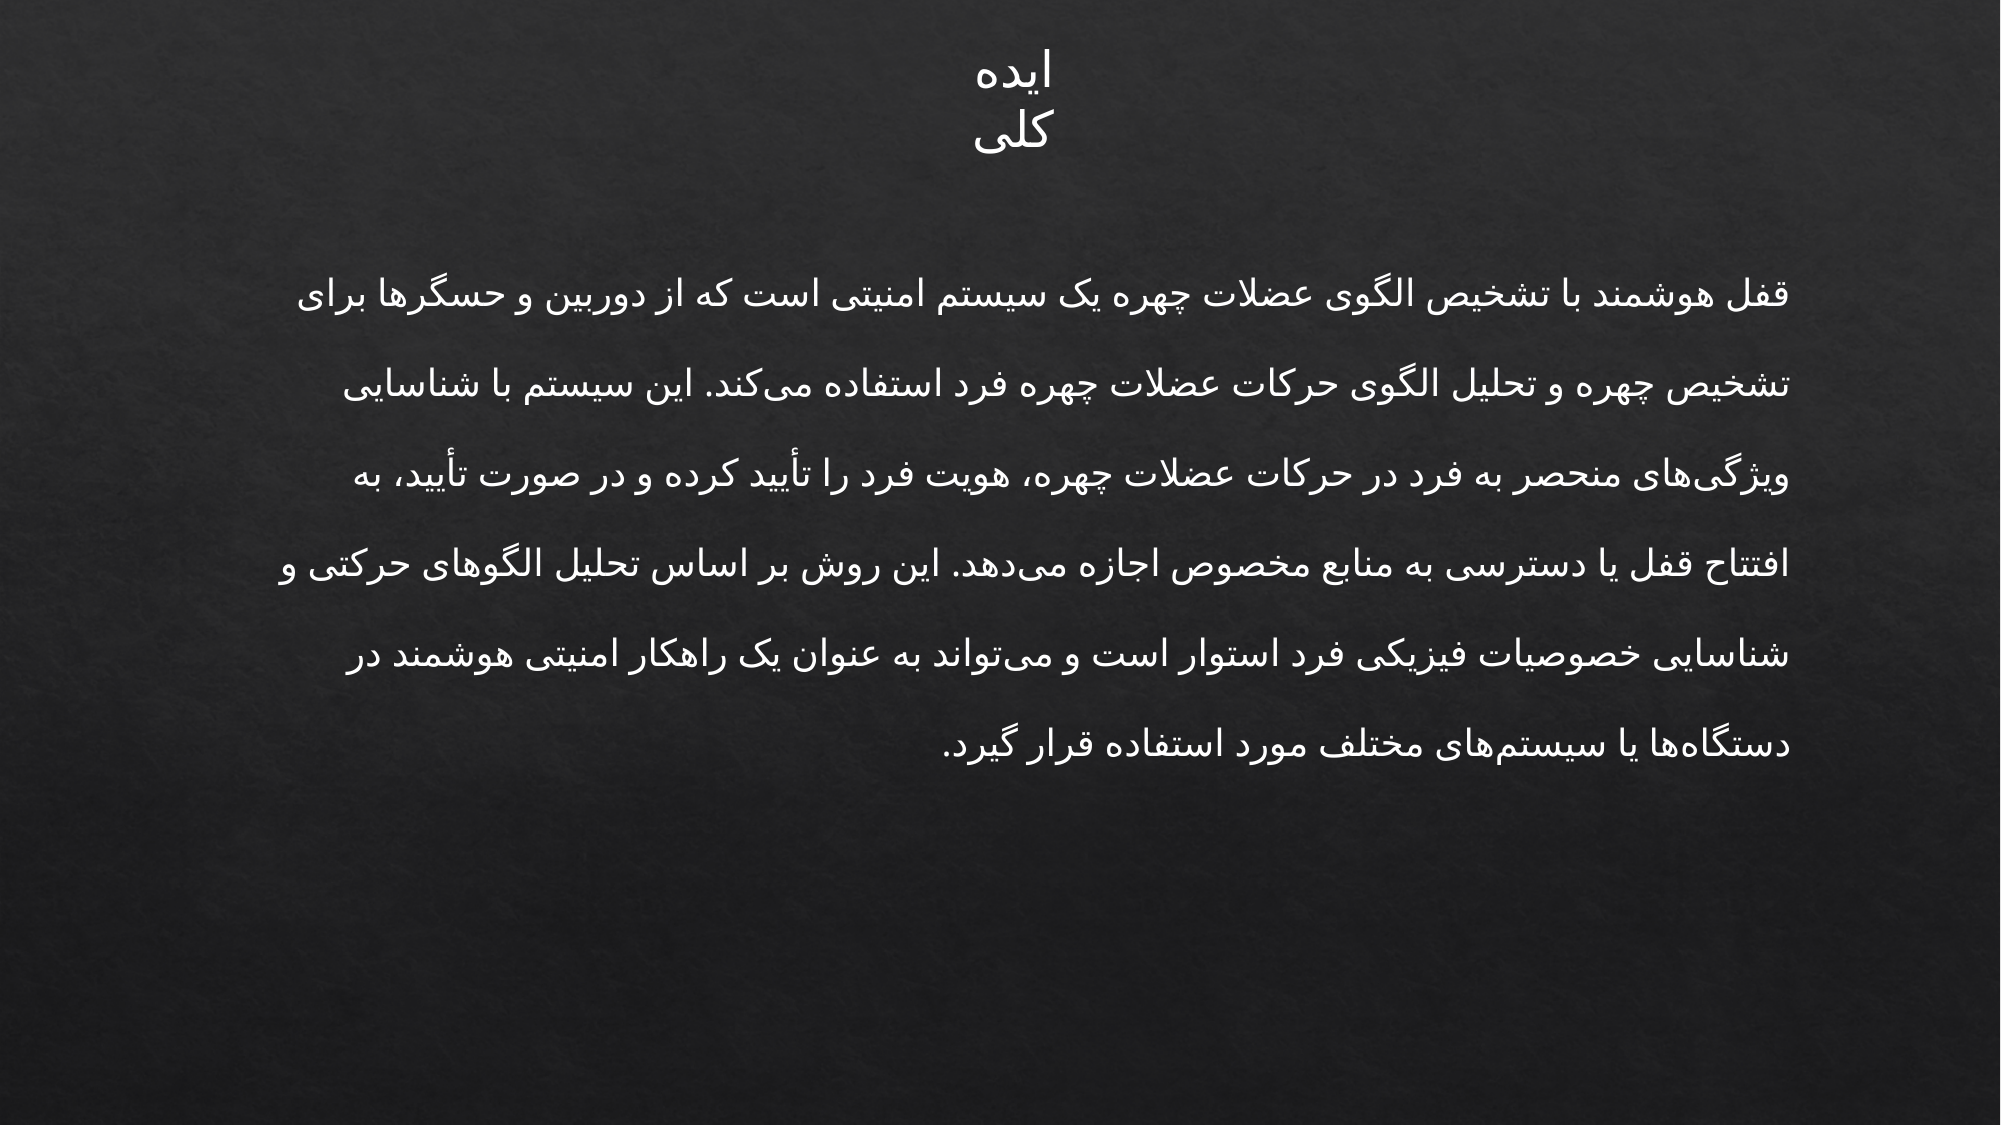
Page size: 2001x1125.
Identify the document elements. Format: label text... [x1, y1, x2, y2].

text_box قفل هوشمند با تشخیص الگوی عضلات چهره یک سیستم امنیتی است که از دوربین و حسگرها برای تشخیص چهره و تحلیل الگوی حرکات عضلات چهره فرد استفاده می‌کند. این سیستم با شناسایی ویژگی‌های منحصر به فرد در حرکات عضلات چهره، هویت فرد را تأیید کرده و در صورت تأیید، به افتتاح قفل یا دسترسی به منابع مخصوص اجازه می‌دهد. این روش بر اساس تحلیل الگوهای حرکتی و شناسایی خصوصیات فیزیکی فرد استوار است و می‌تواند به عنوان یک راهکار امنیتی هوشمند در دستگاه‌ها یا سیستم‌های مختلف مورد استفاده قرار گیرد. [247, 217, 1807, 772]
text_box ایده کلی [875, 29, 1070, 165]
